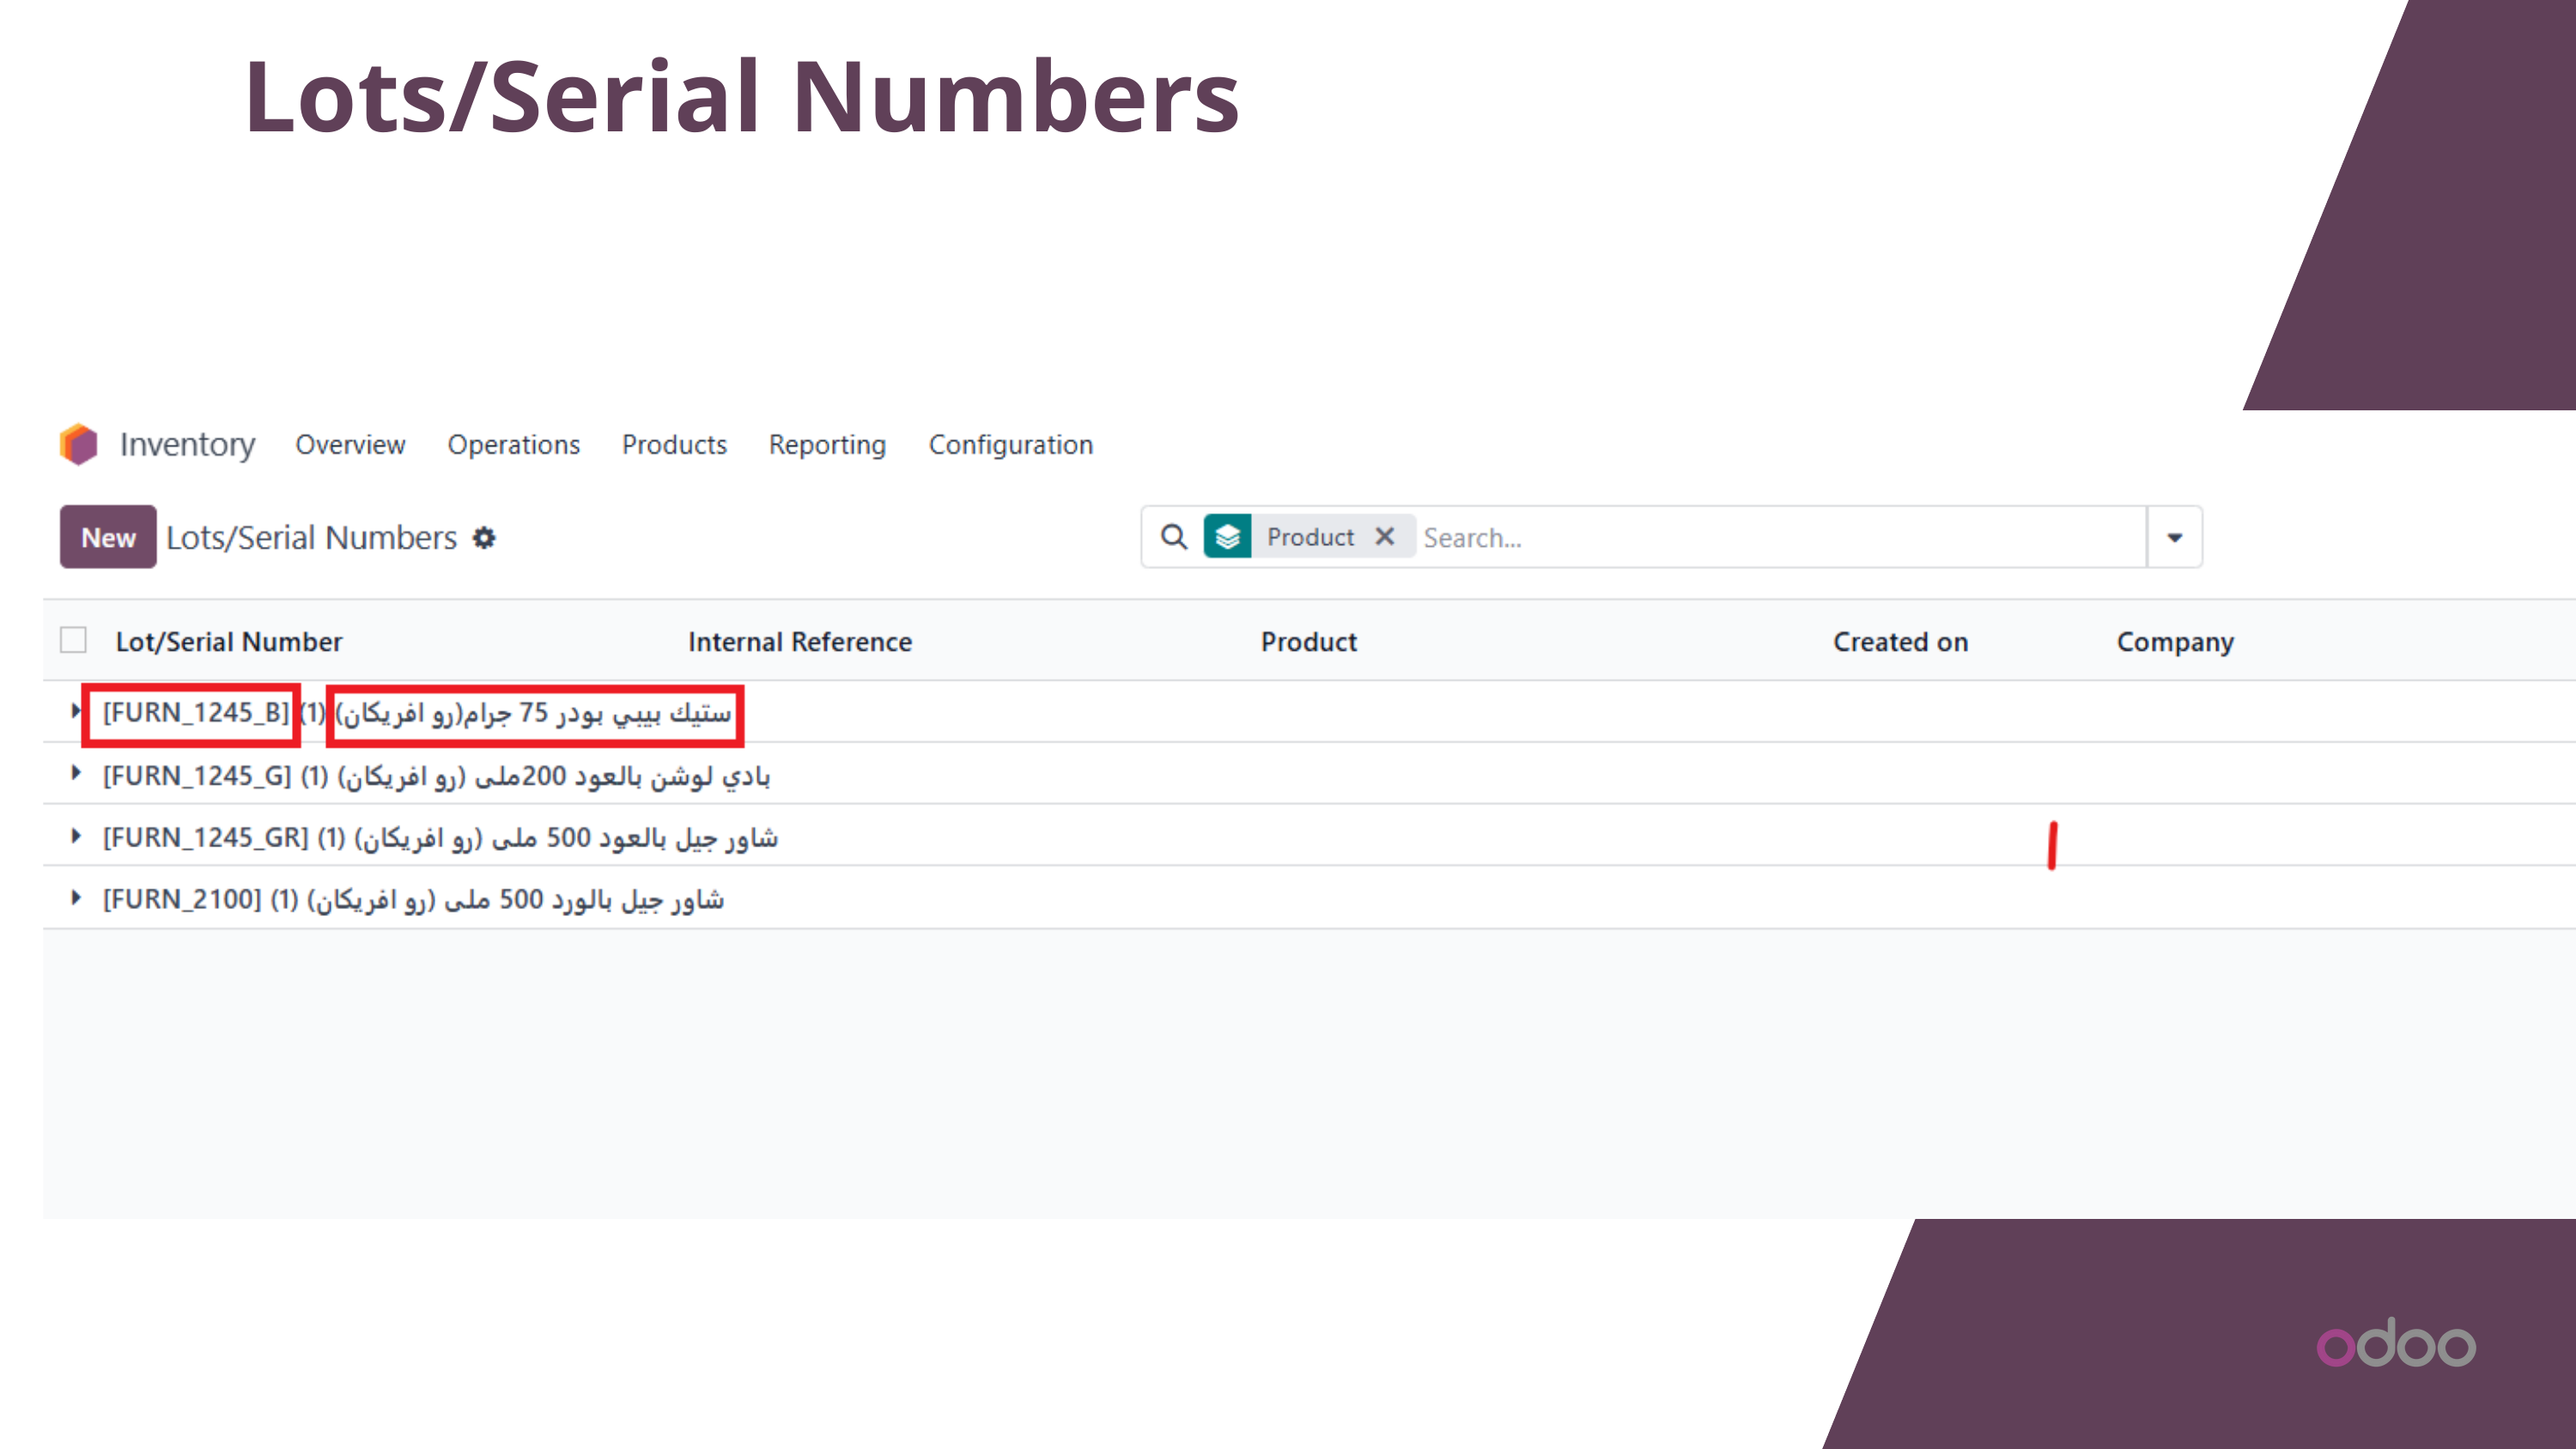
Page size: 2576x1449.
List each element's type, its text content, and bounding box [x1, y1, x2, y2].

text_box [43, 410, 1708, 1219]
text_box Lots/Serial Numbers [43, 14, 1441, 152]
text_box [1713, 0, 2576, 1449]
